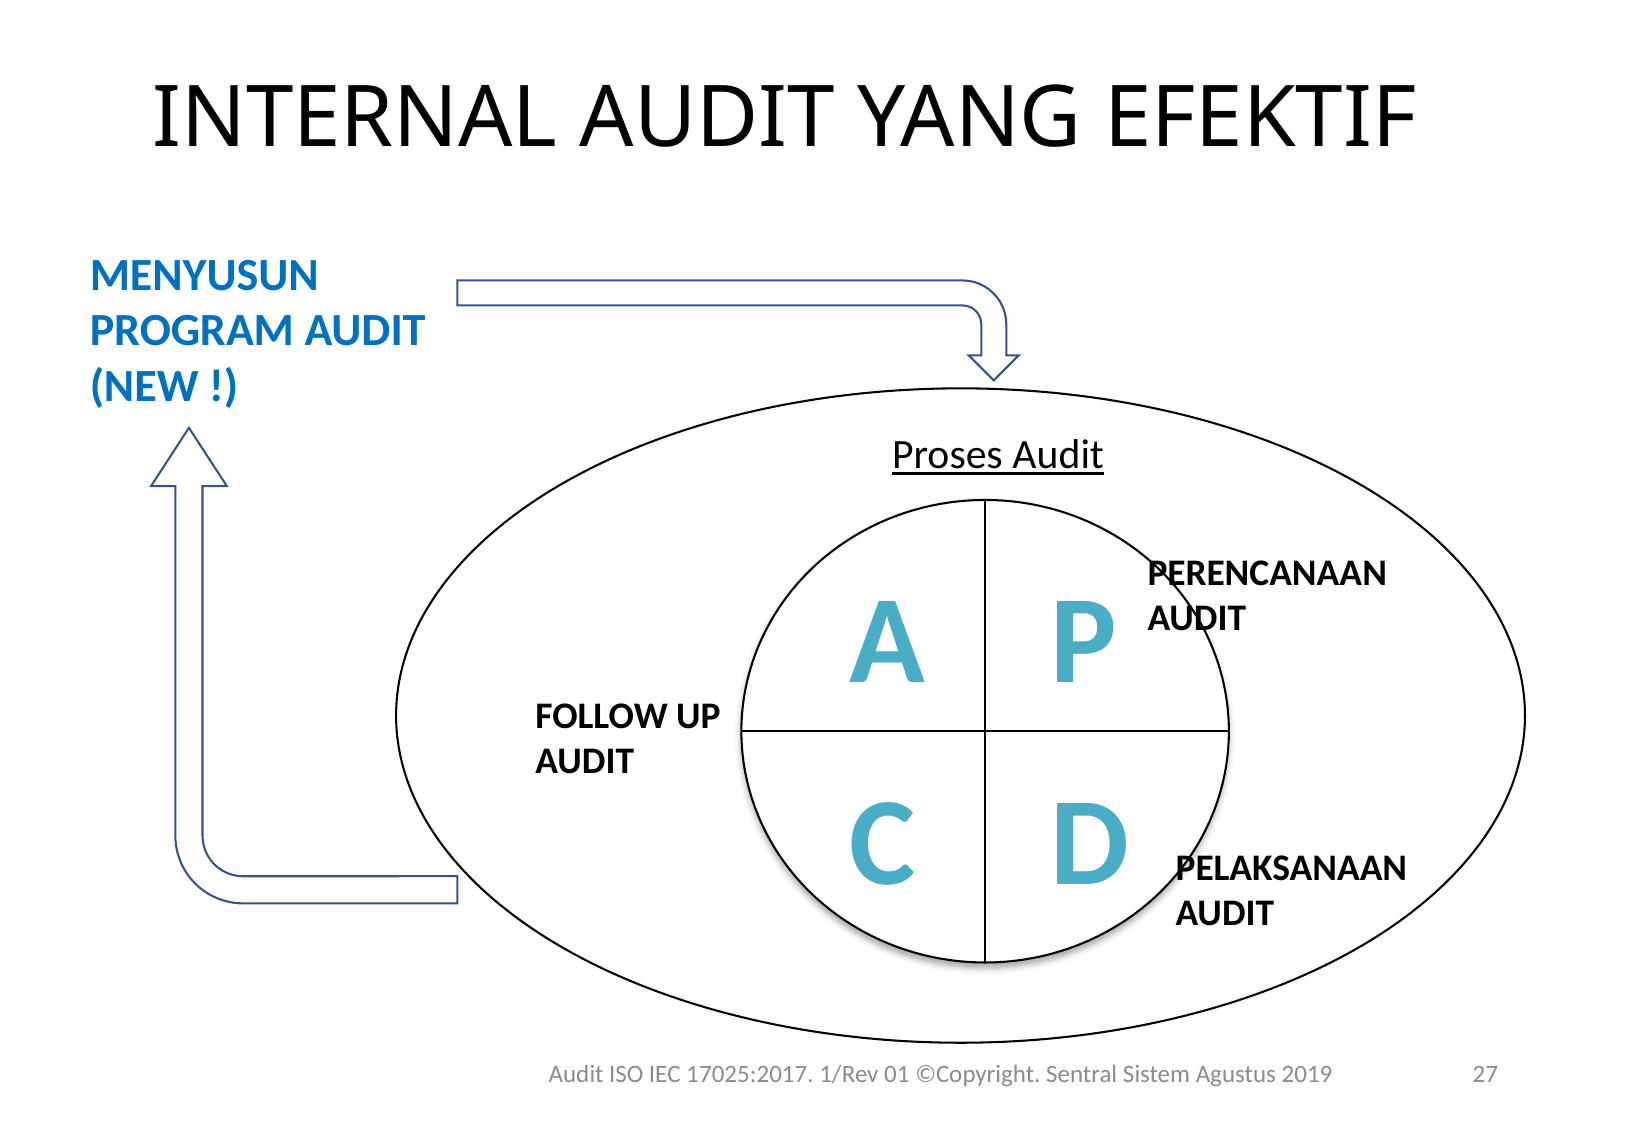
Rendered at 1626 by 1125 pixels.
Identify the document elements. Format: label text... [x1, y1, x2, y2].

text_box PELAKSANAAN AUDIT [1374, 906, 1423, 941]
text_box PERENCANAAN AUDIT [1440, 540, 1513, 642]
text_box [149, 425, 459, 905]
slide_number 27 [1448, 1042, 1514, 1103]
text_box [395, 387, 1527, 1042]
text_box MENYUSUN PROGRAM AUDIT (NEW !) [74, 236, 493, 418]
title INTERNAL AUDIT YANG EFEKTIF [137, 24, 1488, 213]
text_box [456, 279, 1022, 382]
footer Audit ISO IEC 17025:2017. 1/Rev 01 ©Copyright. Sentral Sistem Agustus 2019 [435, 1042, 1448, 1103]
text_box Proses Audit [877, 419, 1120, 485]
